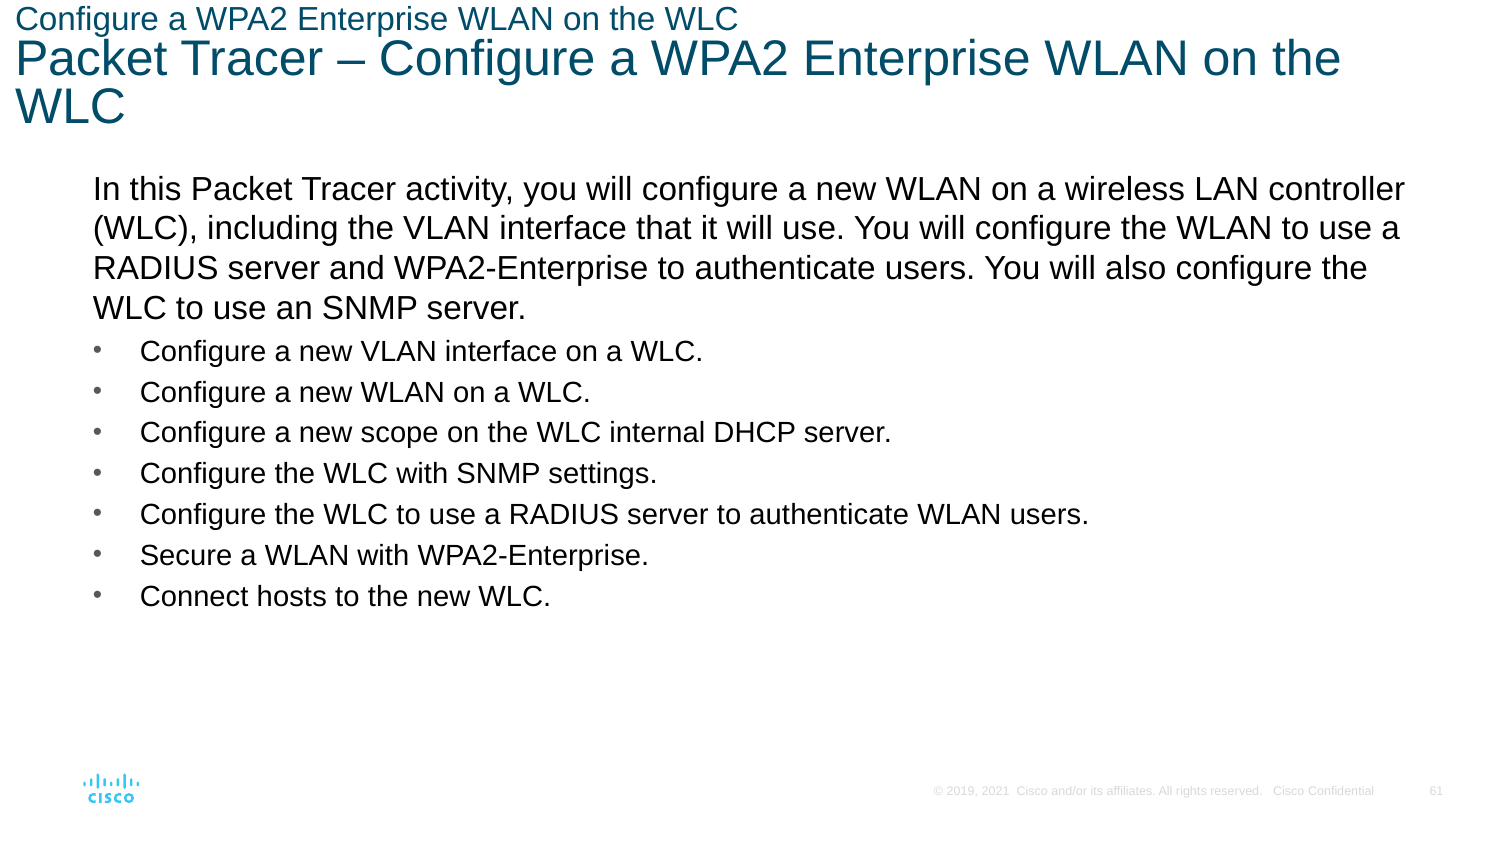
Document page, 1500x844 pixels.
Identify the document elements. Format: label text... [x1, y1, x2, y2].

title Configure a WPA2 Enterprise WLAN on the WLC Packet Tracer – Configure a WPA2 Enterprise WLAN on the WLC [0, 9, 1369, 130]
list In this Packet Tracer activity, you will configure a new WLAN on a wireless LAN controller (WLC), including the VLAN interface that it will use. You will configure the WLAN to use a RADIUS server and WPA2-Enterprise to authenticate users. You will also configure the WLC to use an SNMP server. Configure a new VLAN interface on a WLC. Configure a new WLAN on a WLC. Configure a new scope on the WLC internal DHCP server. Configure the WLC with SNMP settings. Configure the WLC to use a RADIUS server to authenticate WLAN users. Secure a WLAN with WPA2-Enterprise. Connect hosts to the new WLC. [77, 159, 1437, 726]
